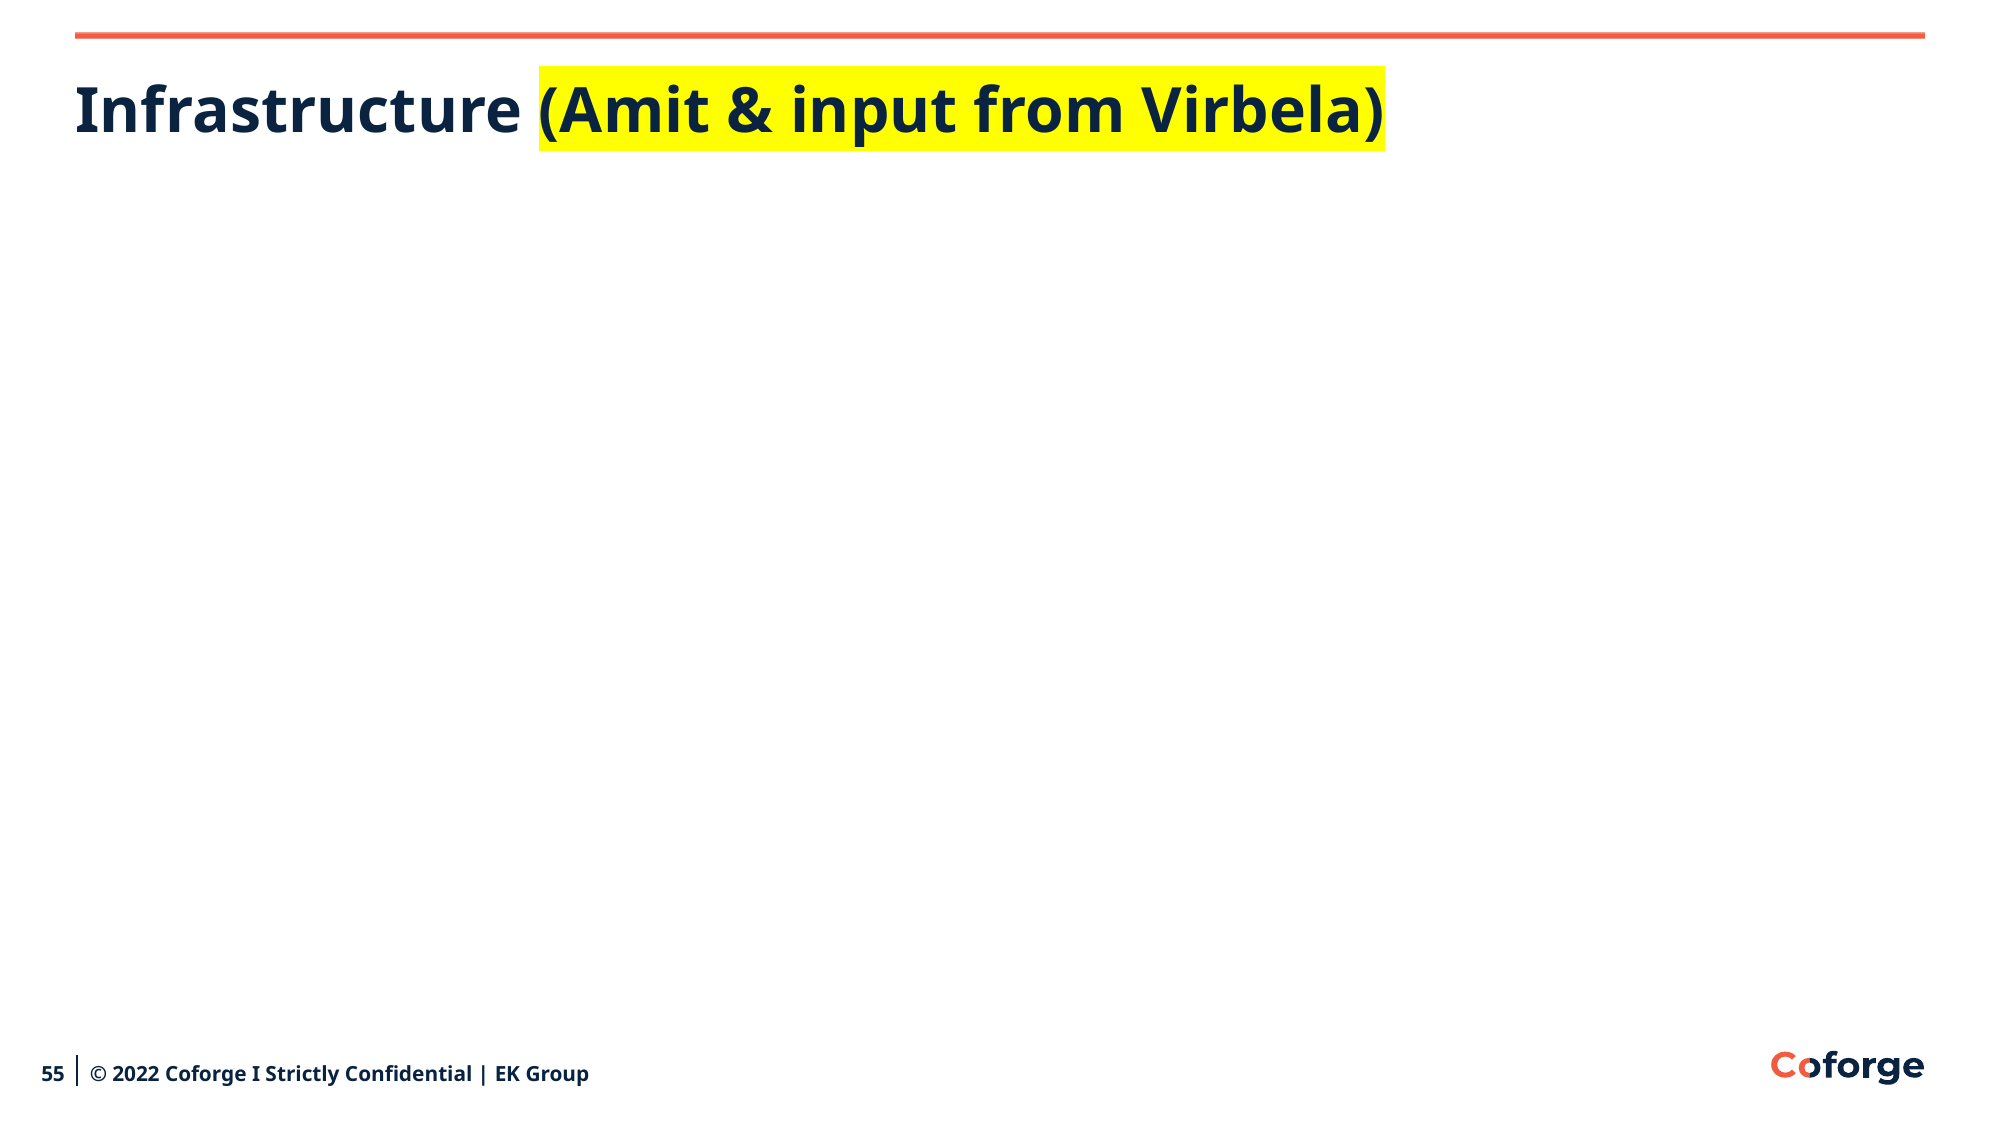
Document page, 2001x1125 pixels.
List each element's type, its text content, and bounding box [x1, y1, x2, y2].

slide_number 55 [0, 1049, 77, 1100]
picture [75, 32, 1925, 39]
title Infrastructure (Amit & input from Virbela) [75, 65, 1924, 150]
footer © 2022 Coforge I Strictly Confidential | EK Group [89, 1049, 765, 1100]
